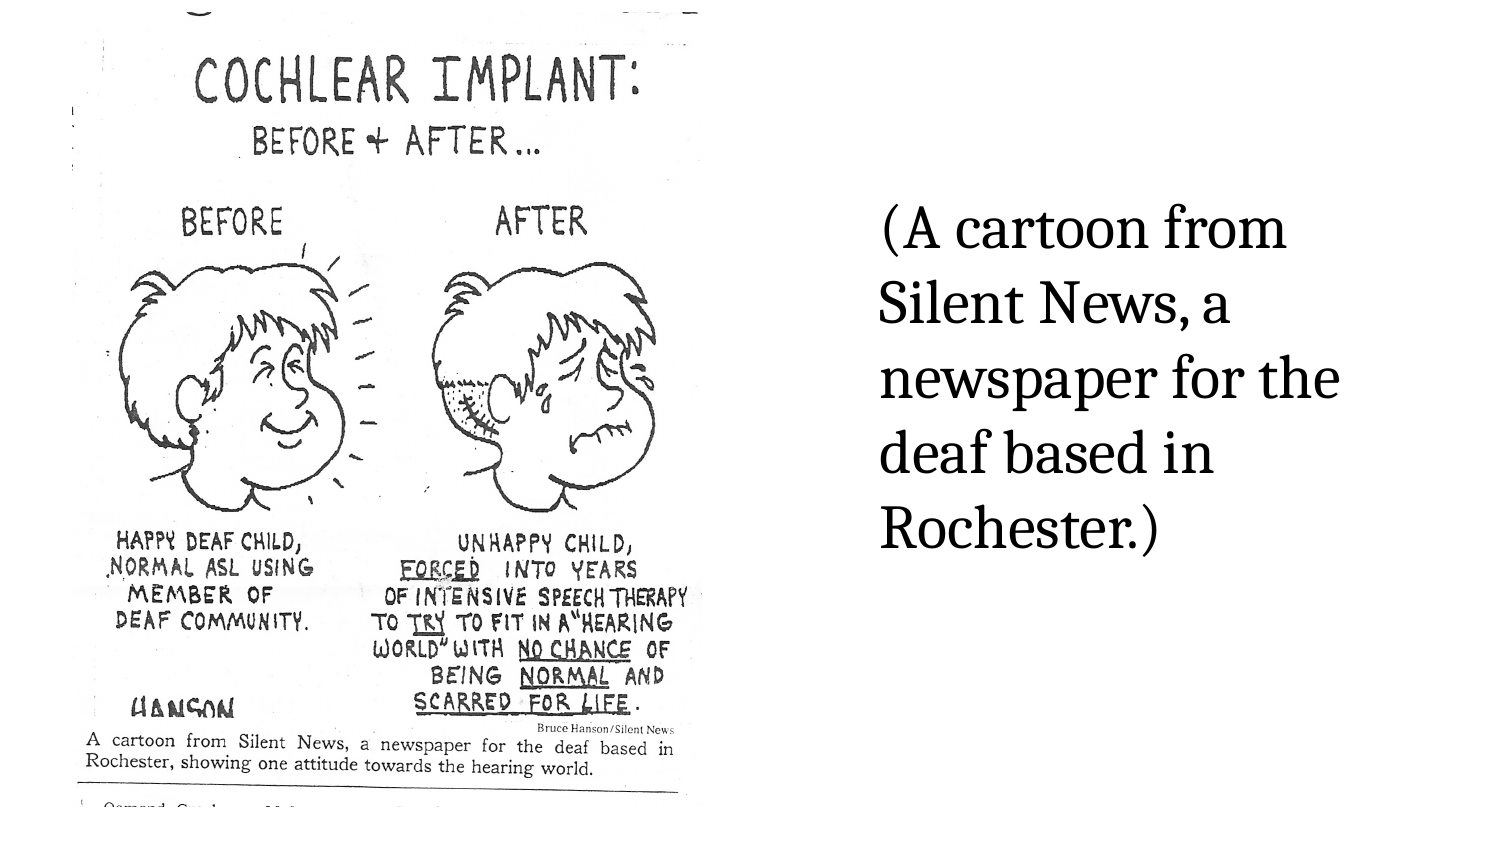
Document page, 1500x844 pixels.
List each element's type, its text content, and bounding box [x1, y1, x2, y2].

text_box (A cartoon from Silent News, a newspaper for the deaf based in Rochester.) [864, 171, 1374, 274]
picture [72, 12, 702, 807]
